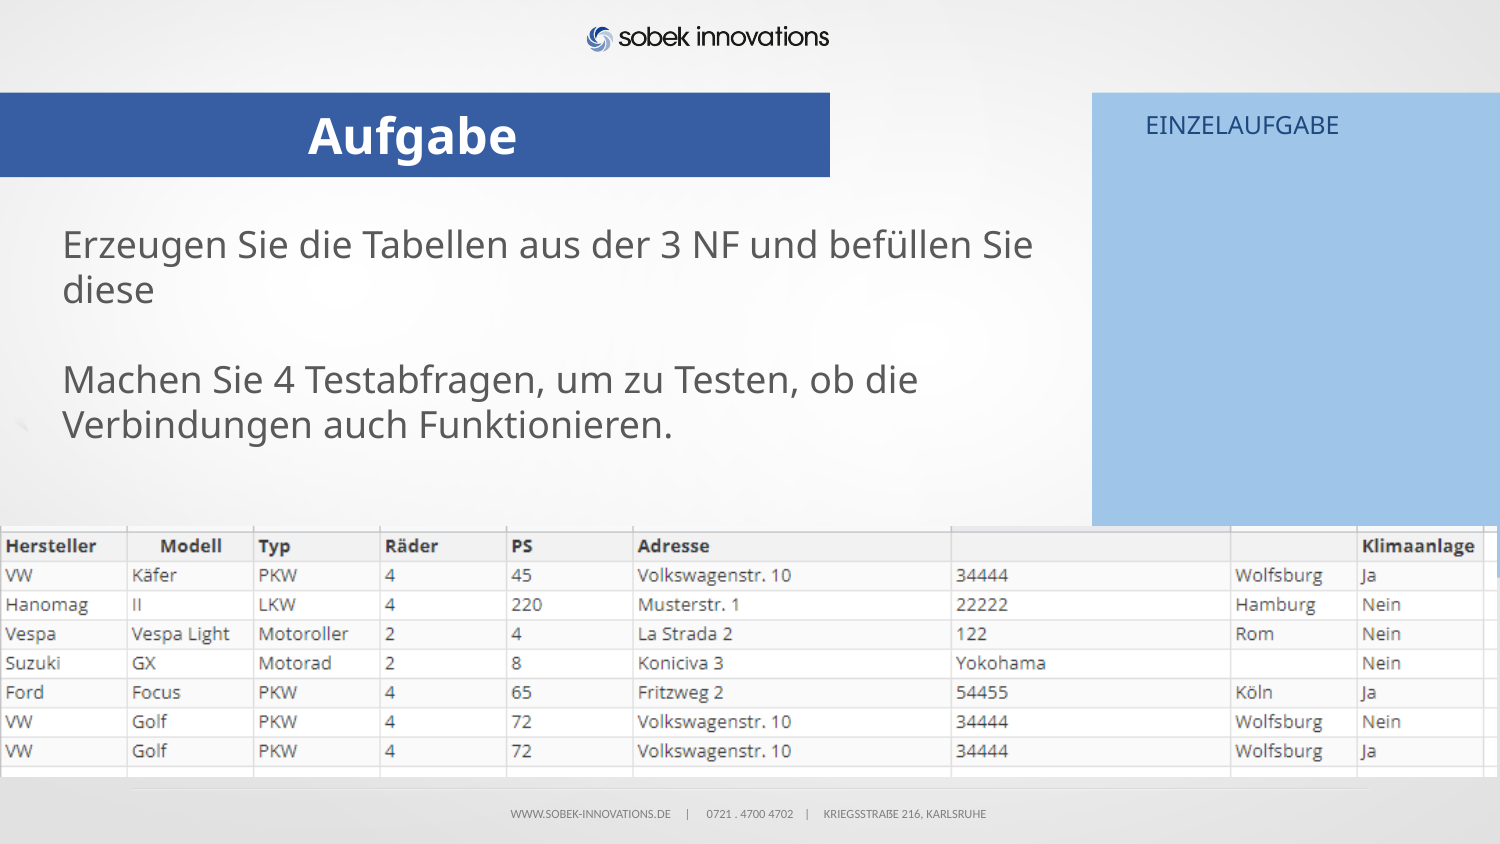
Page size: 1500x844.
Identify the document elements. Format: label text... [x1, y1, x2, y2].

picture [0, 0, 1500, 844]
title Aufgabe [0, 92, 830, 178]
list Erzeugen Sie die Tabellen aus der 3 NF und befüllen Sie diese Machen Sie 4 Testabfragen, um zu Testen, ob die Verbindungen auch Funktionieren. [62, 221, 1036, 524]
subtitle EINZELAUFGABE [1130, 94, 1500, 146]
